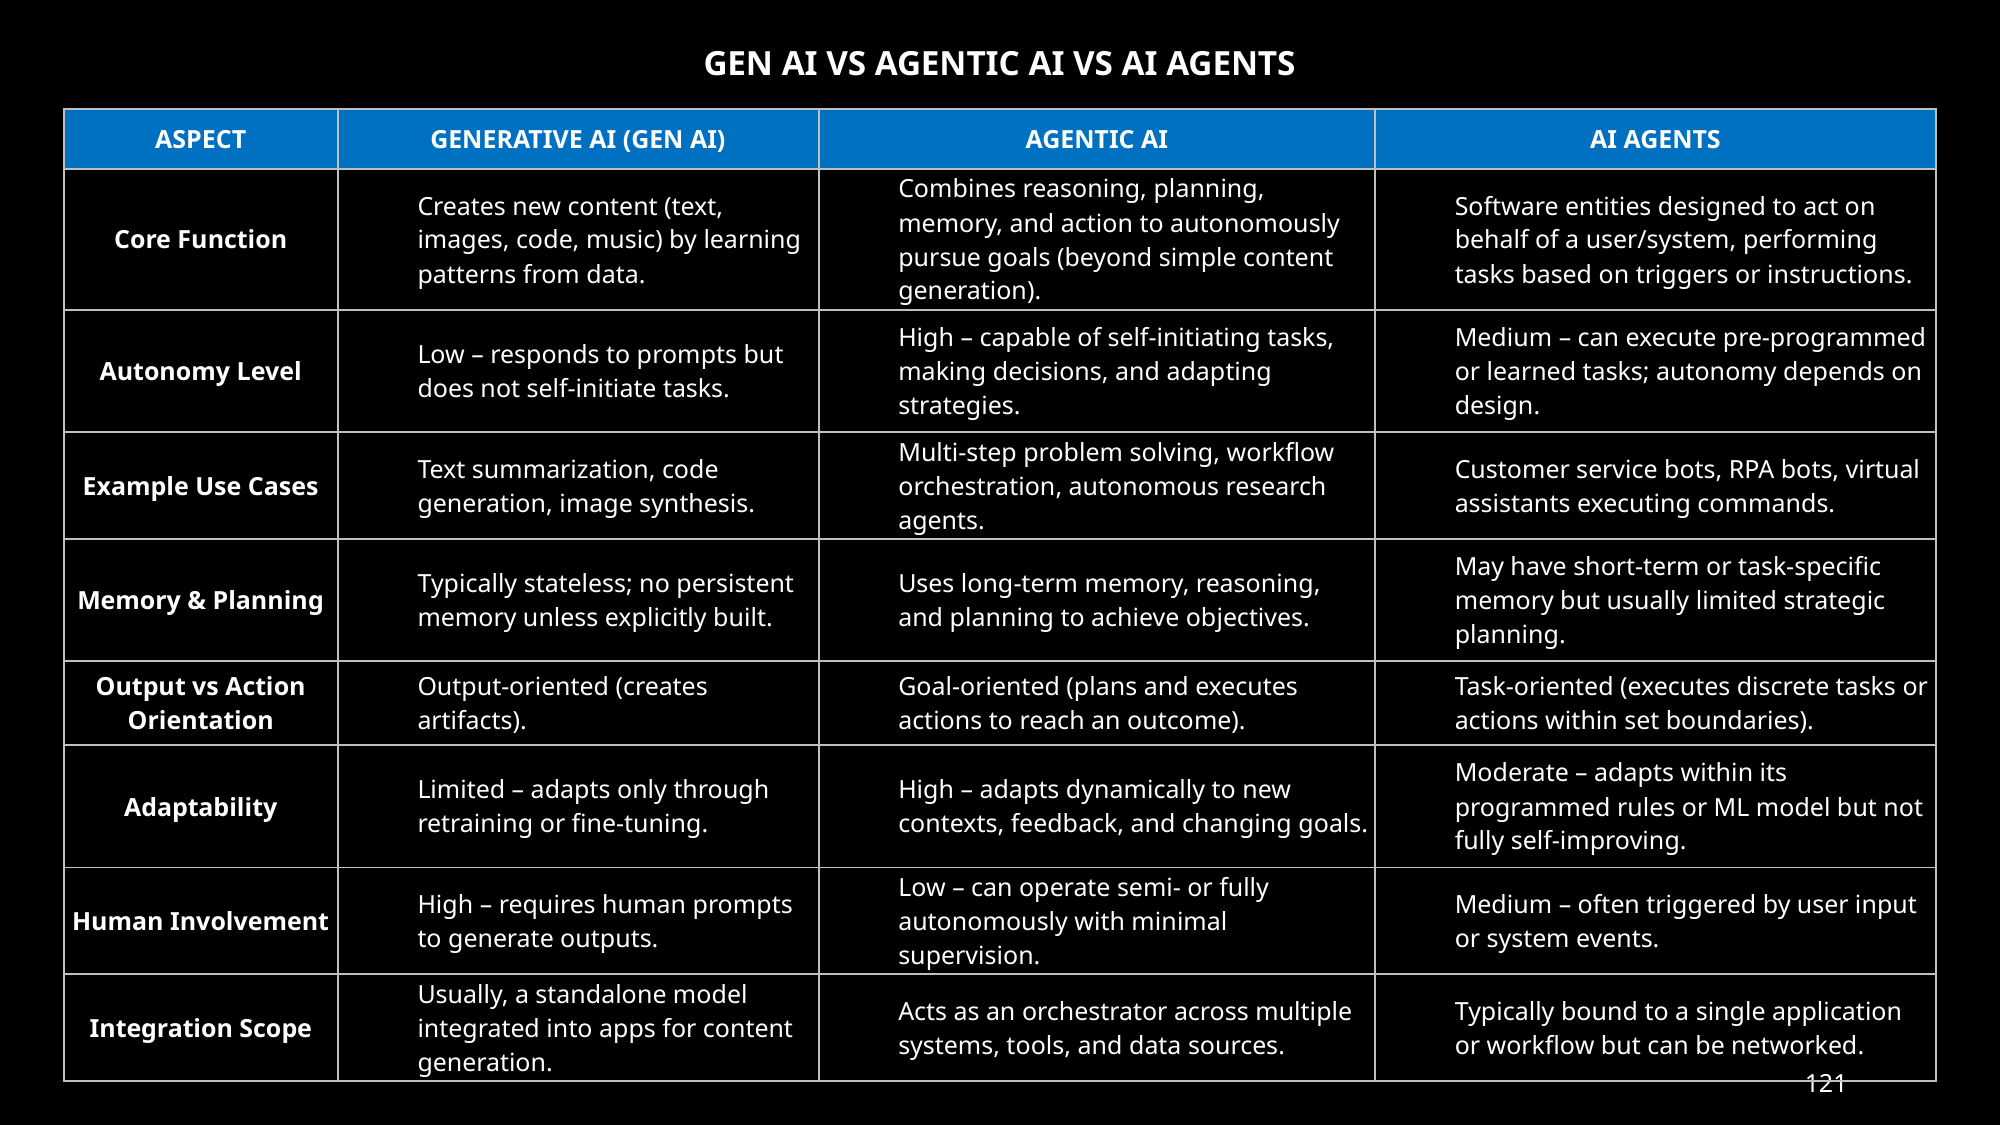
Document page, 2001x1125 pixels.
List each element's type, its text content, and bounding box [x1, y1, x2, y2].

table_cell High – capable of self-initiating tasks, making decisions, and adapting strategies. [820, 311, 1374, 431]
slide_number 121 [1412, 1082, 1863, 1125]
table_cell Goal-oriented (plans and executes actions to reach an outcome). [820, 662, 1374, 744]
table_cell Low – responds to prompts but does not self-initiate tasks. [339, 311, 818, 431]
table_cell High – requires human prompts to generate outputs. [339, 868, 818, 973]
table_cell Example Use Cases [65, 433, 337, 538]
table_cell Integration Scope [65, 975, 337, 1080]
table_cell Memory & Planning [65, 540, 337, 660]
table_cell Human Involvement [65, 868, 337, 973]
table_cell Software entities designed to act on behalf of a user/system, performing tasks based on triggers or instructions. [1376, 170, 1935, 309]
table_cell Moderate – adapts within its programmed rules or ML model but not fully self-improving. [1376, 746, 1935, 867]
table_cell Uses long-term memory, reasoning, and planning to achieve objectives. [820, 540, 1374, 660]
text_box GEN AI VS AGENTIC AI VS AI AGENTS [62, 41, 1938, 84]
table_cell Typically bound to a single application or workflow but can be networked. [1376, 975, 1935, 1080]
table_cell Text summarization, code generation, image synthesis. [339, 433, 818, 538]
table_cell Limited – adapts only through retraining or fine-tuning. [339, 746, 818, 867]
table_header AI AGENTS [1376, 110, 1935, 168]
table_cell Creates new content (text, images, code, music) by learning patterns from data. [339, 170, 818, 309]
table_cell Multi-step problem solving, workflow orchestration, autonomous research agents. [820, 433, 1374, 538]
table_cell Task-oriented (executes discrete tasks or actions within set boundaries). [1376, 662, 1935, 744]
table_cell Output-oriented (creates artifacts). [339, 662, 818, 744]
table_header AGENTIC AI [820, 110, 1374, 168]
table_cell Low – can operate semi- or fully autonomously with minimal supervision. [820, 868, 1374, 973]
table_header ASPECT [65, 110, 337, 168]
table_cell Medium – often triggered by user input or system events. [1376, 868, 1935, 973]
table_cell Autonomy Level [65, 311, 337, 431]
table_cell Adaptability [65, 746, 337, 867]
table_header GENERATIVE AI (GEN AI) [339, 110, 818, 168]
table_cell Core Function [65, 170, 337, 309]
table_cell Medium – can execute pre-programmed or learned tasks; autonomy depends on design. [1376, 311, 1935, 431]
table_cell May have short-term or task-specific memory but usually limited strategic planning. [1376, 540, 1935, 660]
table_cell Combines reasoning, planning, memory, and action to autonomously pursue goals (beyond simple content generation). [820, 170, 1374, 309]
table_cell High – adapts dynamically to new contexts, feedback, and changing goals. [820, 746, 1374, 867]
table_cell Acts as an orchestrator across multiple systems, tools, and data sources. [820, 975, 1374, 1080]
table_cell Usually, a standalone model integrated into apps for content generation. [339, 975, 818, 1080]
table_cell Output vs Action Orientation [65, 662, 337, 744]
table_cell Customer service bots, RPA bots, virtual assistants executing commands. [1376, 433, 1935, 538]
table_cell Typically stateless; no persistent memory unless explicitly built. [339, 540, 818, 660]
